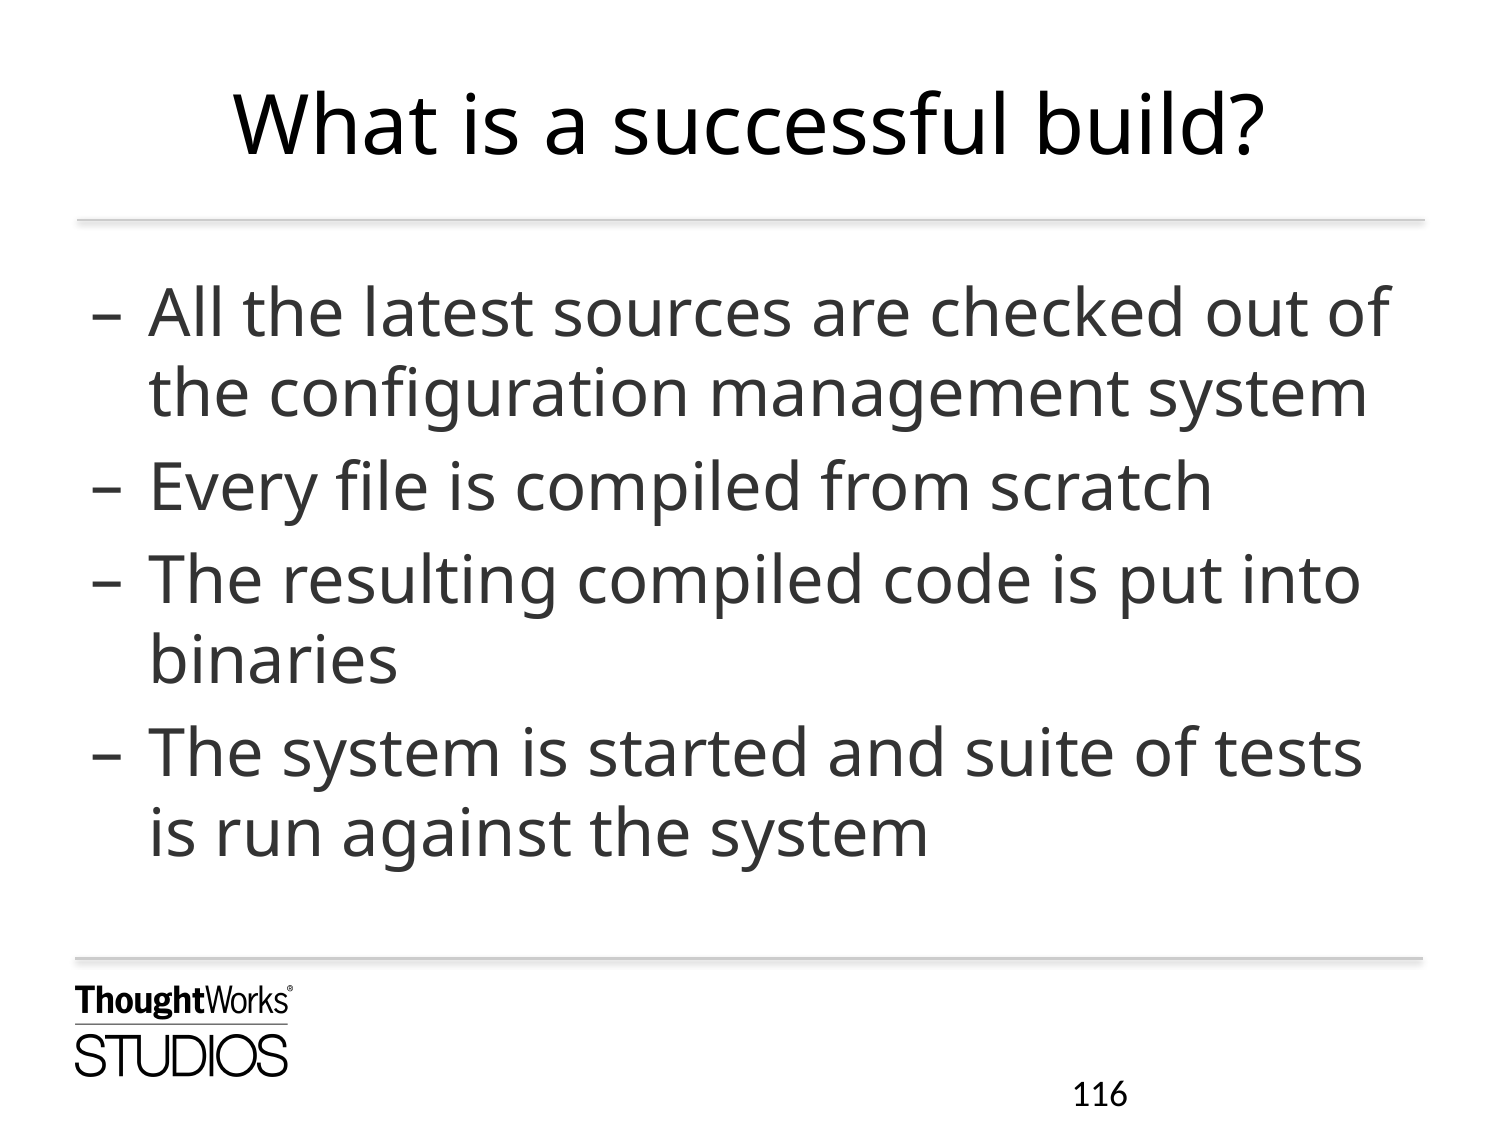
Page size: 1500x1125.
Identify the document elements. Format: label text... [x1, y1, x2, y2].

picture [75, 985, 293, 1077]
list All the latest sources are checked out of the configuration management system Every file is compiled from scratch The resulting compiled code is put into binaries The system is started and suite of tests is run against the system [75, 262, 1425, 948]
title What is a successful build? [75, 45, 1425, 197]
slide_number 116 [1056, 1061, 1407, 1093]
